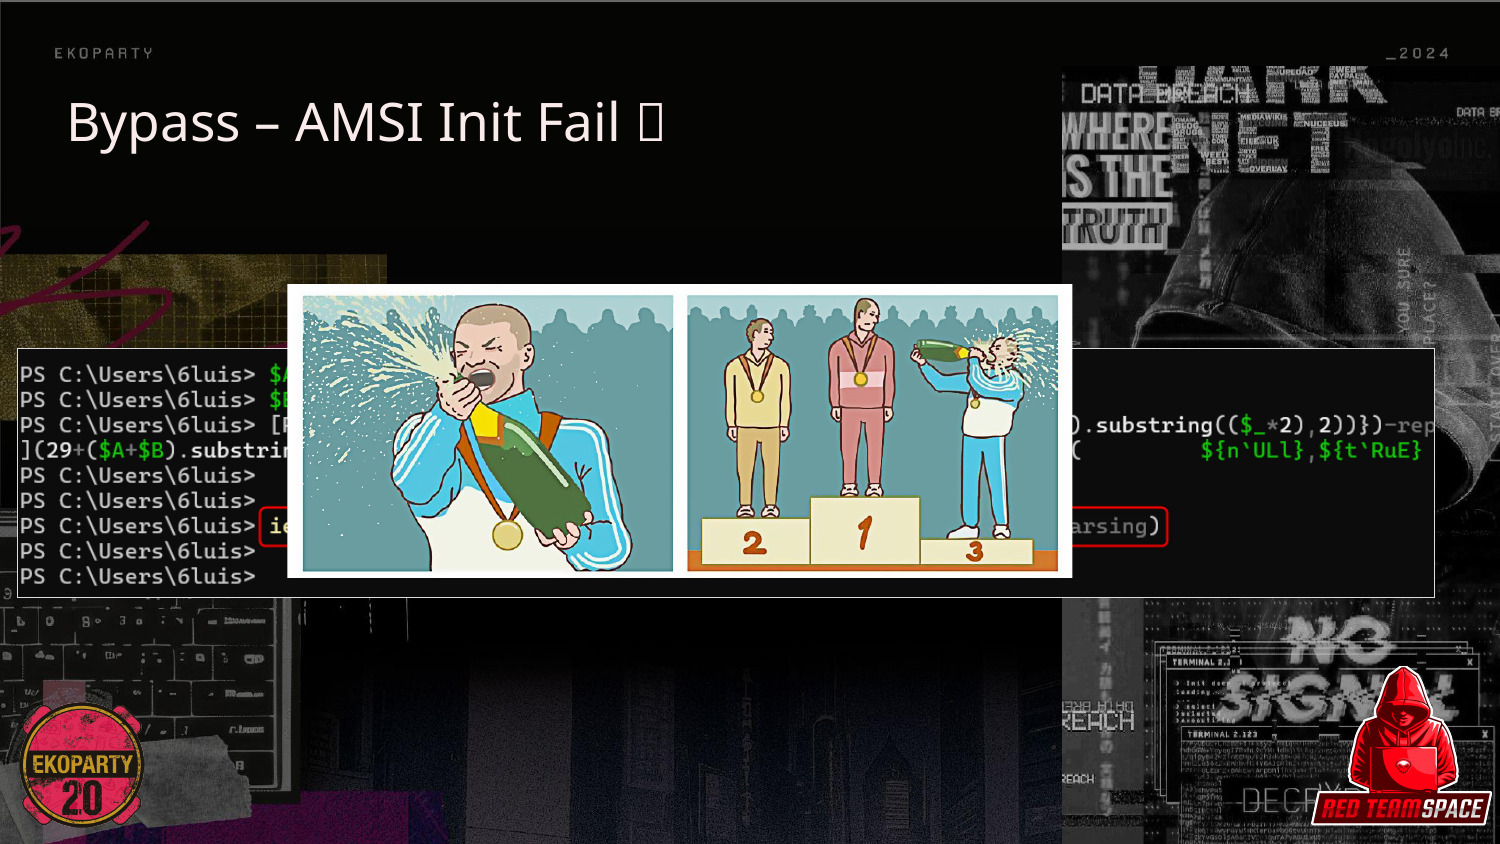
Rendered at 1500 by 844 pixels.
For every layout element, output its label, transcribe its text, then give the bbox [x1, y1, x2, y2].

title Bypass – AMSI Init Fail  [51, 72, 946, 167]
picture [1306, 666, 1496, 834]
picture [0, 0, 1500, 844]
